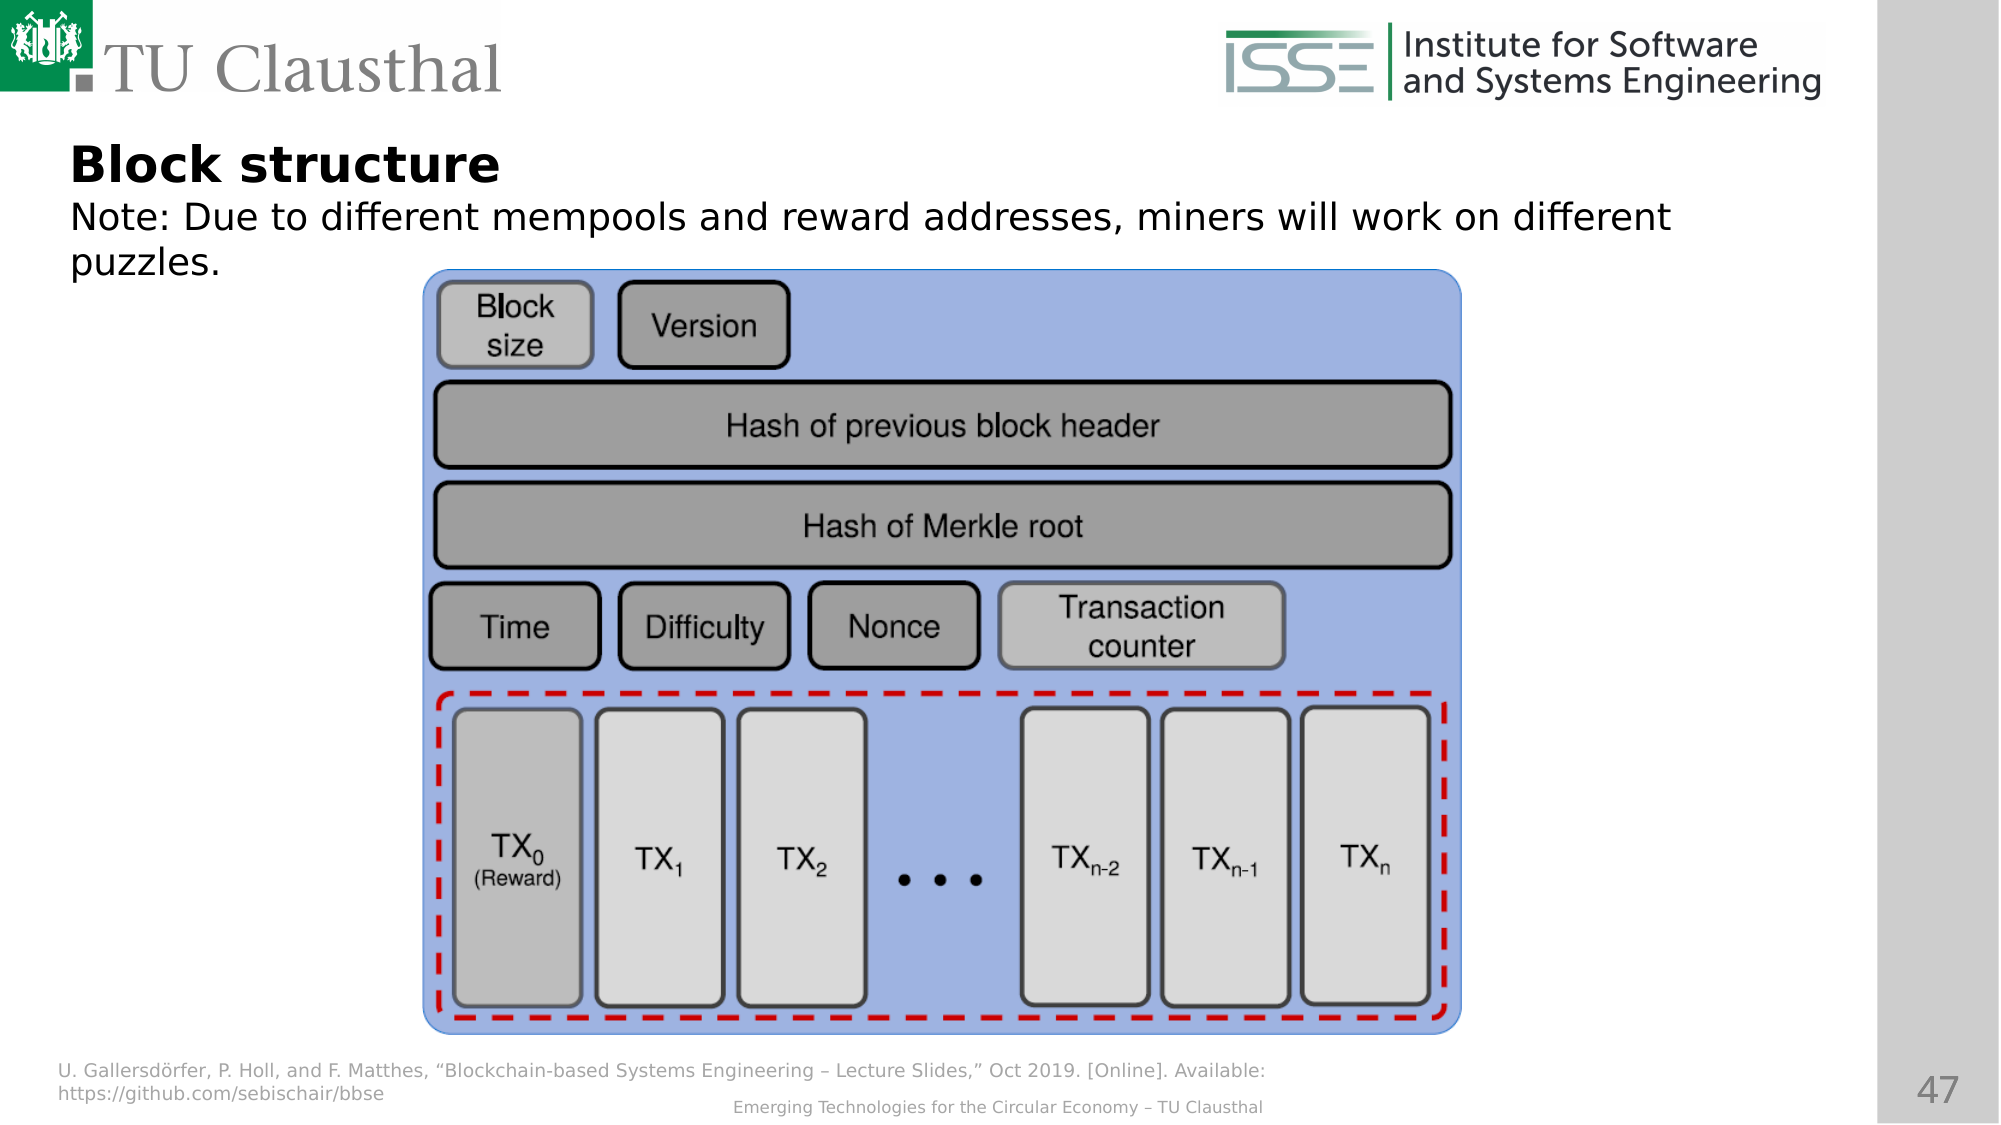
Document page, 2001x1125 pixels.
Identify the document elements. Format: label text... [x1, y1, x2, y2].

text_box Block structure [54, 125, 1818, 207]
text_box U. Gallersdörfer, P. Holl, and F. Matthes, “Blockchain-based Systems Engineering – Lecture Slides,” Oct 2019. [Online]. Available: https://github.com/sebischair/bbse [43, 1051, 1520, 1112]
picture [421, 269, 1462, 1035]
text_box Note: Due to different mempools and reward addresses, miners will work on different puzzles. [54, 208, 1818, 269]
picture [0, 0, 501, 92]
picture [1218, 22, 1826, 107]
